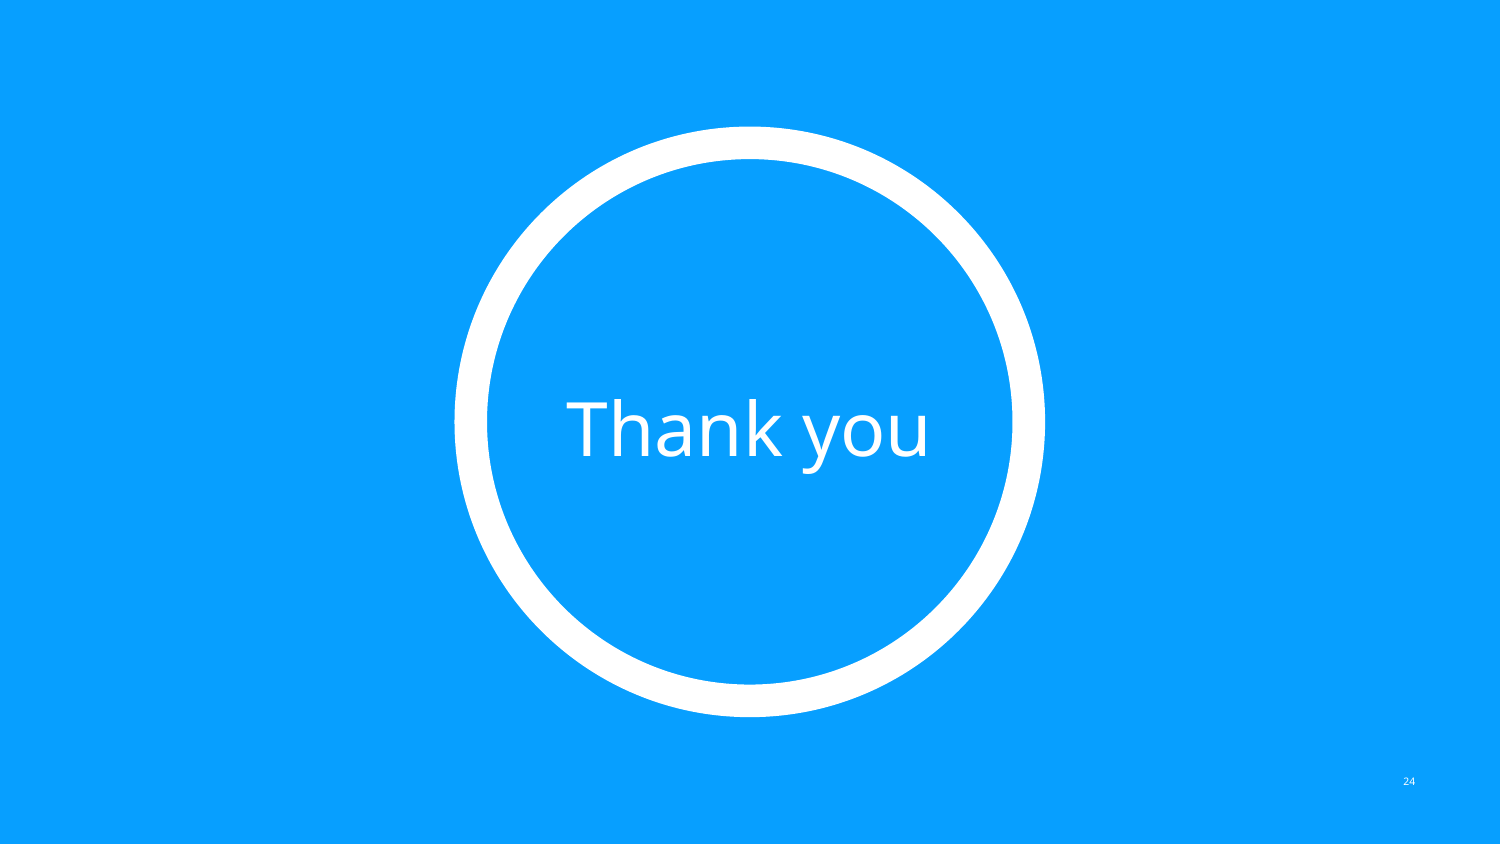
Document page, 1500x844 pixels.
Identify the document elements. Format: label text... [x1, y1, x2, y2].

slide_number ‹#› [1381, 776, 1416, 788]
title Thank you [165, 339, 1334, 505]
